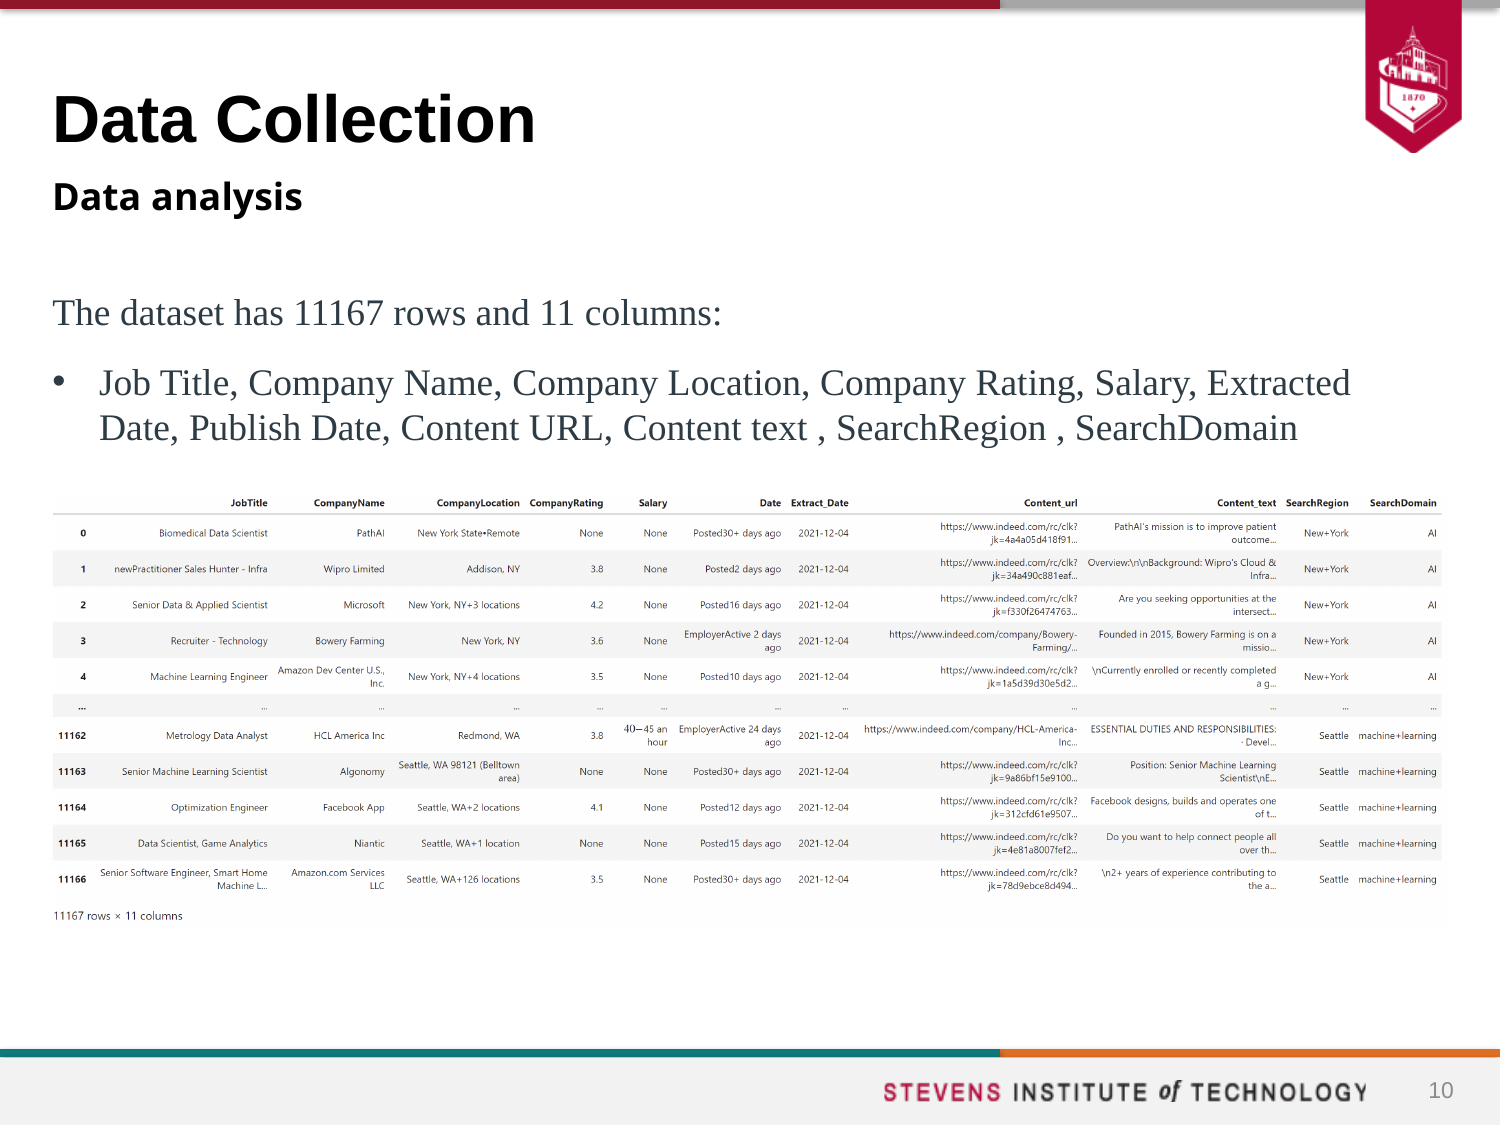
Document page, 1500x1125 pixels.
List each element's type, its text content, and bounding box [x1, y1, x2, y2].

list The dataset has 11167 rows and 11 columns: Job Title, Company Name, Company Location, Company Rating, Salary, Extracted Date, Publish Date, Content URL, Content text , SearchRegion , SearchDomain [37, 280, 1402, 1000]
slide_number 10 [1401, 1059, 1481, 1120]
title Data Collection [37, 68, 1236, 157]
list Data analysis [37, 165, 1463, 232]
picture [50, 495, 1450, 932]
